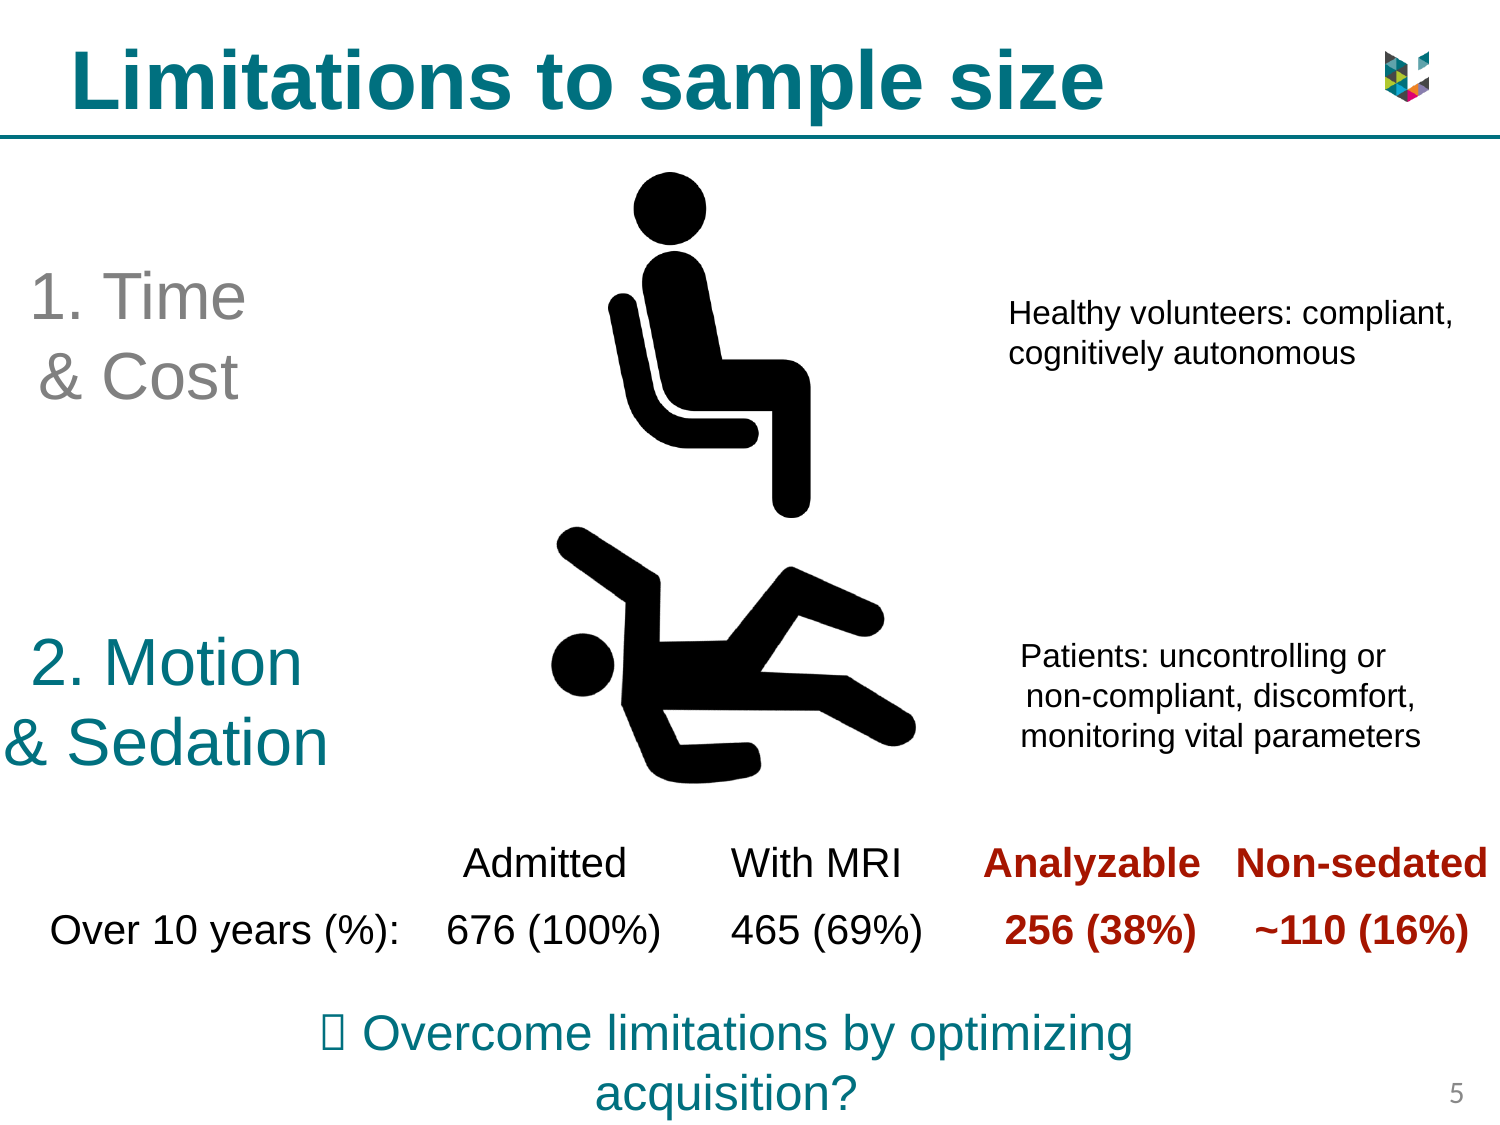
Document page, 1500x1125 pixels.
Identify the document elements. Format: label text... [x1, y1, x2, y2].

text_box 2. Motion & Sedation [0, 610, 339, 788]
picture [1385, 51, 1429, 102]
text_box 1. Time & Cost [21, 244, 257, 421]
text_box Patients: uncontrolling or non-compliant, discomfort, monitoring vital parameters [1036, 625, 1431, 763]
text_box Admitted With MRI Analyzable Non-sedated [1036, 827, 1500, 894]
text_box  Overcome limitations by optimizing acquisition? [194, 992, 1258, 1125]
title Limitations to sample size [62, 29, 1317, 124]
text_box Healthy volunteers: compliant, cognitively autonomous [1000, 283, 1464, 380]
text_box Over 10 years (%): 676 (100%) 465 (69%) 256 (38%) ~110 (16%) [1036, 894, 1500, 962]
picture [395, 172, 1036, 979]
text_box Over 10 years (%): 676 (100%) 465 (69%) 256 (38%) ~110 (16%) [41, 894, 395, 962]
